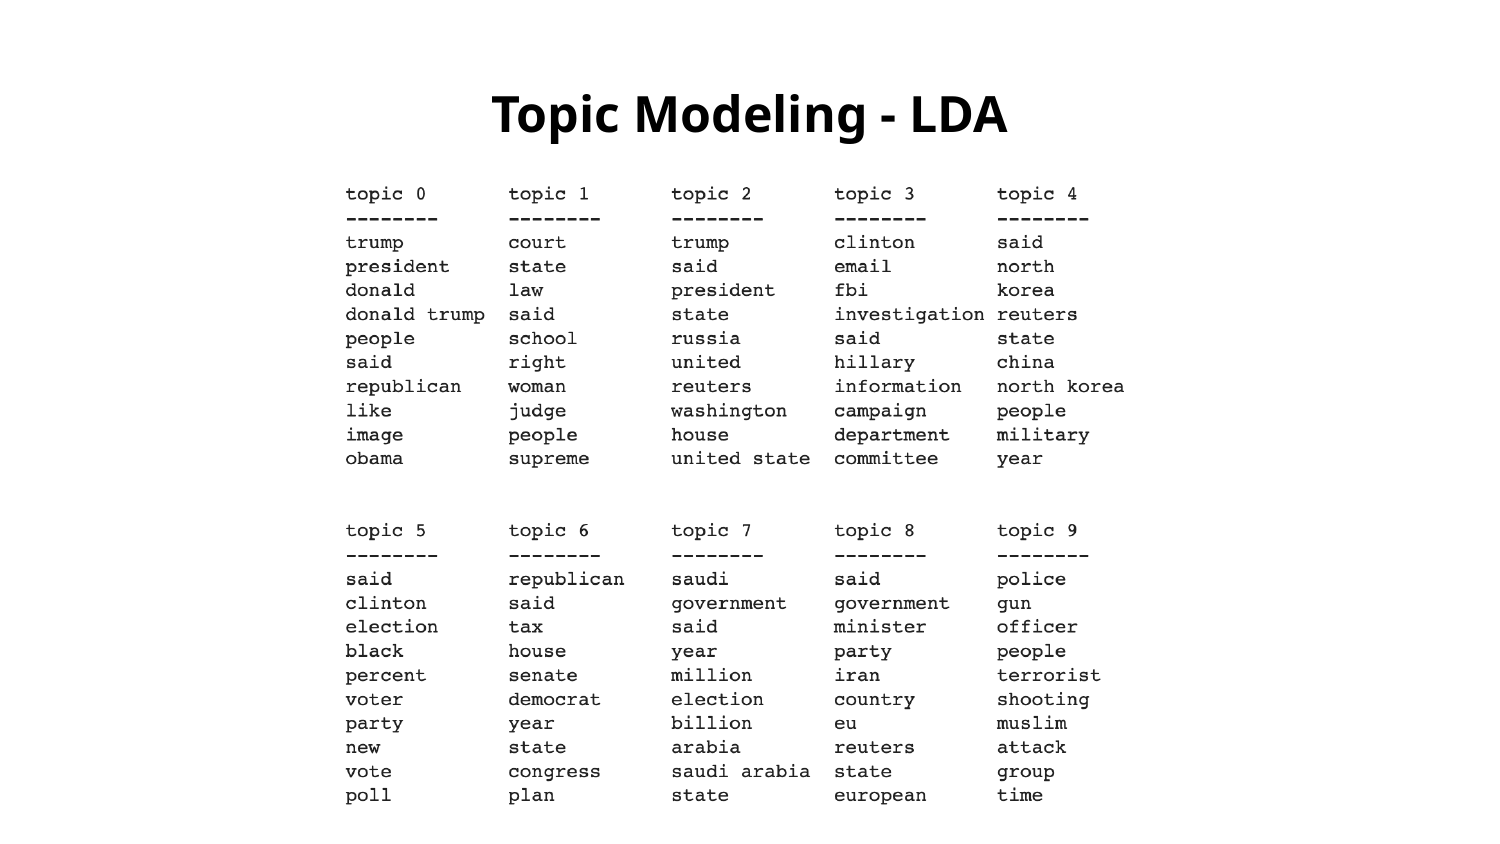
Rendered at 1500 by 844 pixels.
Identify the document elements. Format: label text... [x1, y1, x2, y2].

title Topic Modeling - LDA [75, 67, 1425, 162]
picture [334, 184, 1166, 824]
